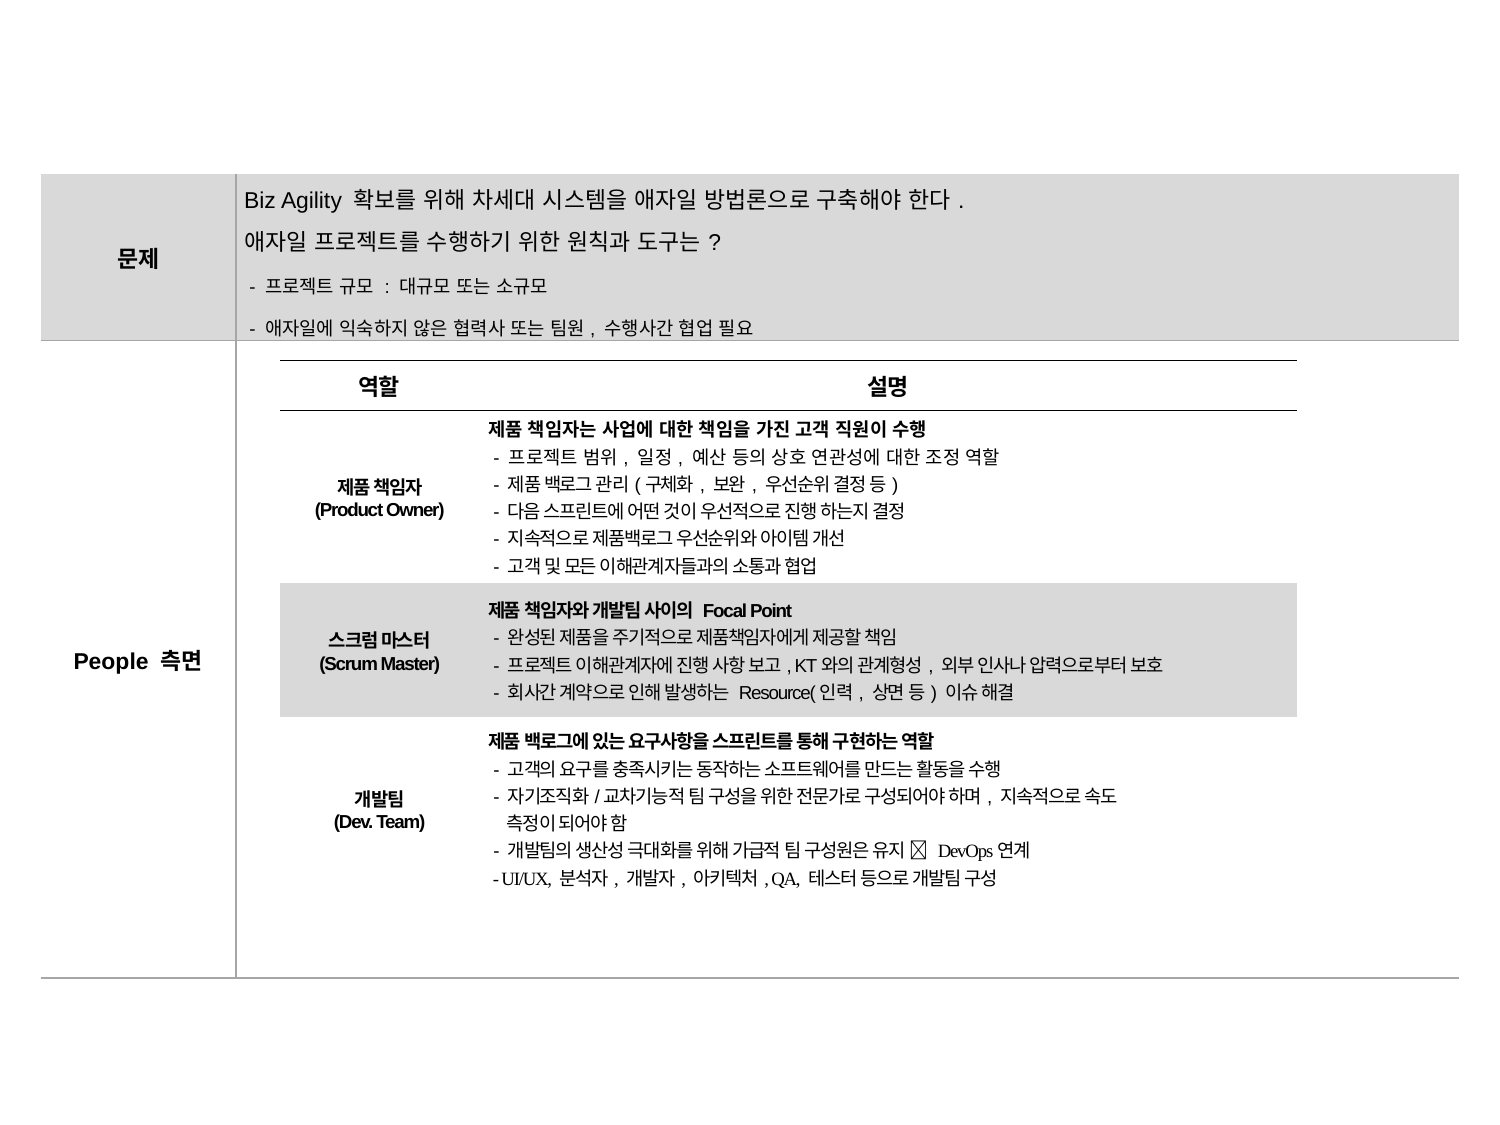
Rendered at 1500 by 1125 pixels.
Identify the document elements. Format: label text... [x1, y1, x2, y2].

table_cell 제품 책임자는 사업에 대한 책임을 가진 고객 직원이 수행 - 프로젝트 범위, 일정, 예산 등의 상호 연관성에 대한 조정 역할 - 제품 백로그 관리(구체화, 보완, 우선순위 결정 등) - 다음 스프린트에 어떤 것이 우선적으로 진행 하는지 결정 - 지속적으로 제품백로그 우선순위와 아이템 개선 - 고객 및 모든 이해관계자들과의 소통과 협업 [479, 411, 1297, 583]
table_cell 스크럼 마스터 (Scrum Master) [280, 583, 479, 717]
table_cell 제품 책임자 (Product Owner) [280, 411, 479, 583]
table_cell People 측면 [41, 341, 235, 977]
table_header Biz Agility 확보를 위해 차세대 시스템을 애자일 방법론으로 구축해야 한다. 애자일 프로젝트를 수행하기 위한 원칙과 도구는? - 프로젝트 규모 : 대규모 또는 소규모 - 애자일에 익숙하지 않은 협력사 또는 팀원, 수행사간 협업 필요 [237, 174, 1459, 340]
table_header 설명 [479, 361, 1297, 410]
table_cell 제품 책임자와 개발팀 사이의 Focal Point - 완성된 제품을 주기적으로 제품책임자에게 제공할 책임 - 프로젝트 이해관계자에 진행 사항 보고, KT와의 관계형성, 외부 인사나 압력으로부터 보호 - 회사간 계약으로 인해 발생하는 Resource(인력, 상면 등) 이슈 해결 [479, 583, 1297, 717]
table_cell 제품 백로그에 있는 요구사항을 스프린트를 통해 구현하는 역할 - 고객의 요구를 충족시키는 동작하는 소프트웨어를 만드는 활동을 수행 - 자기조직화/교차기능적 팀 구성을 위한 전문가로 구성되어야 하며, 지속적으로 속도 측정이 되어야 함 - 개발팀의 생산성 극대화를 위해 가급적 팀 구성원은 유지  DevOps연계 - UI/UX, 분석자, 개발자, 아키텍처, QA, 테스터 등으로 개발팀 구성 [479, 717, 1297, 900]
table_cell [237, 341, 1459, 977]
table_header 역할 [280, 361, 479, 410]
table_cell 개발팀 (Dev. Team) [280, 717, 479, 900]
table_header 문제 [41, 174, 235, 340]
